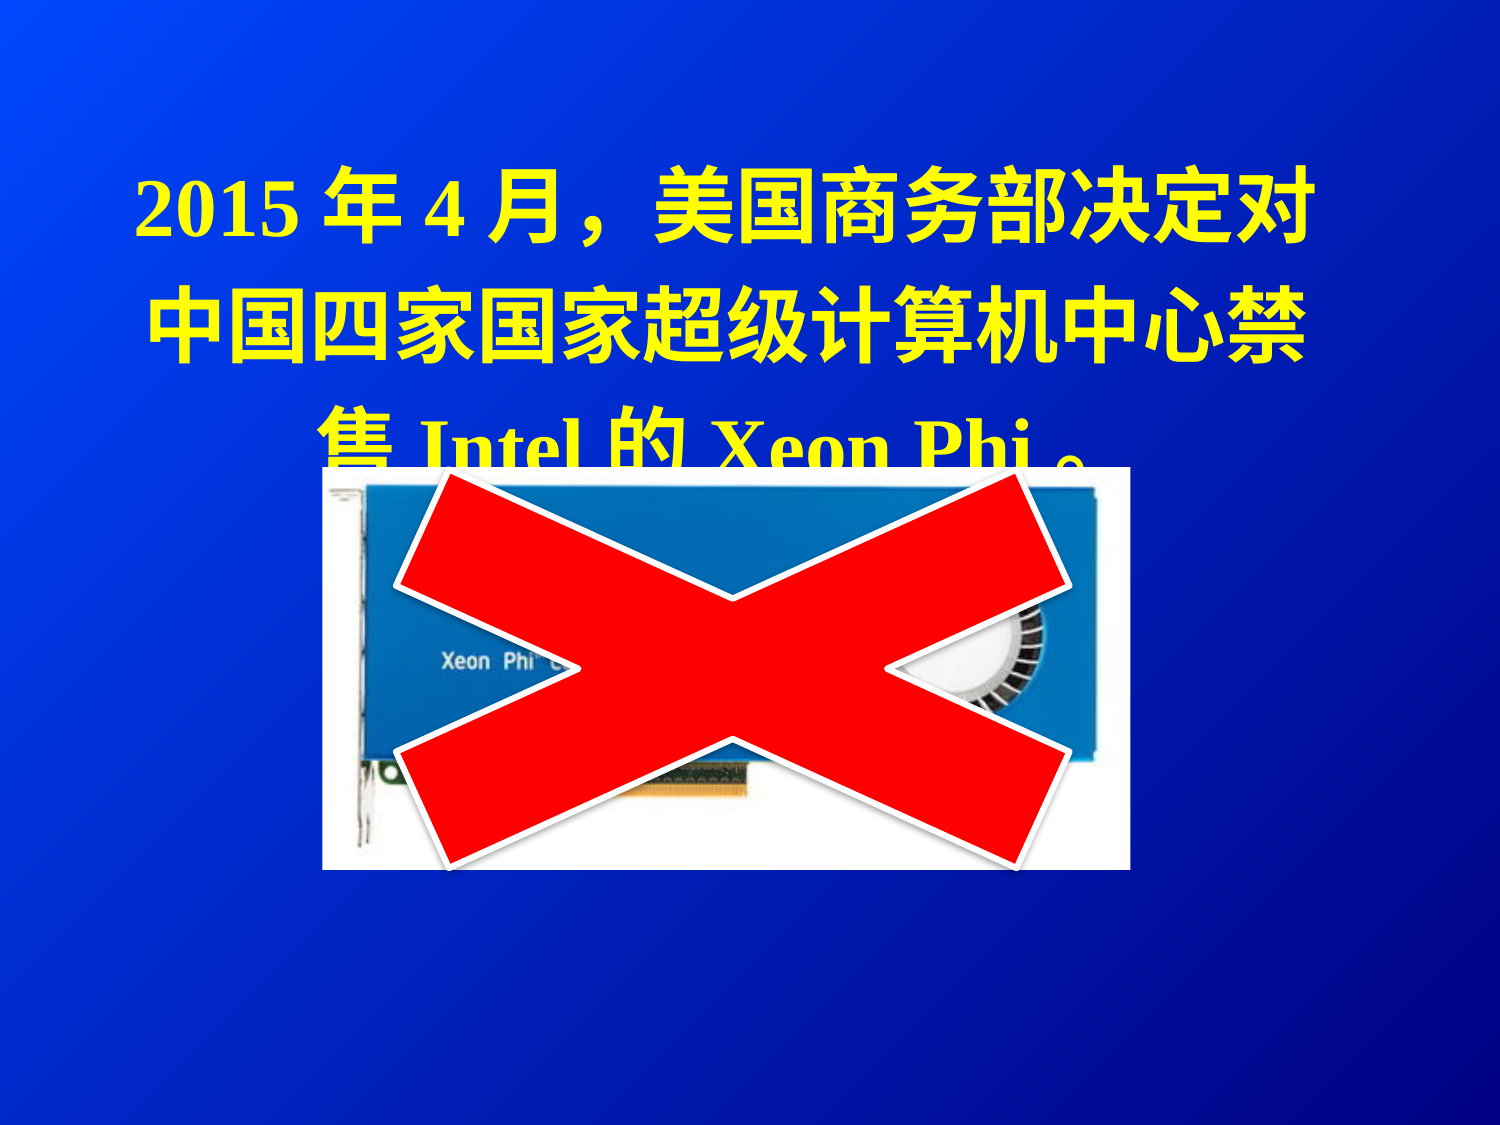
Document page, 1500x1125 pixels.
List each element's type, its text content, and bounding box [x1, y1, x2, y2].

picture [322, 467, 1131, 870]
text_box 2015年4月，美国商务部决定对中国四家国家超级计算机中心禁售Intel的Xeon Phi。 [100, 125, 1353, 501]
